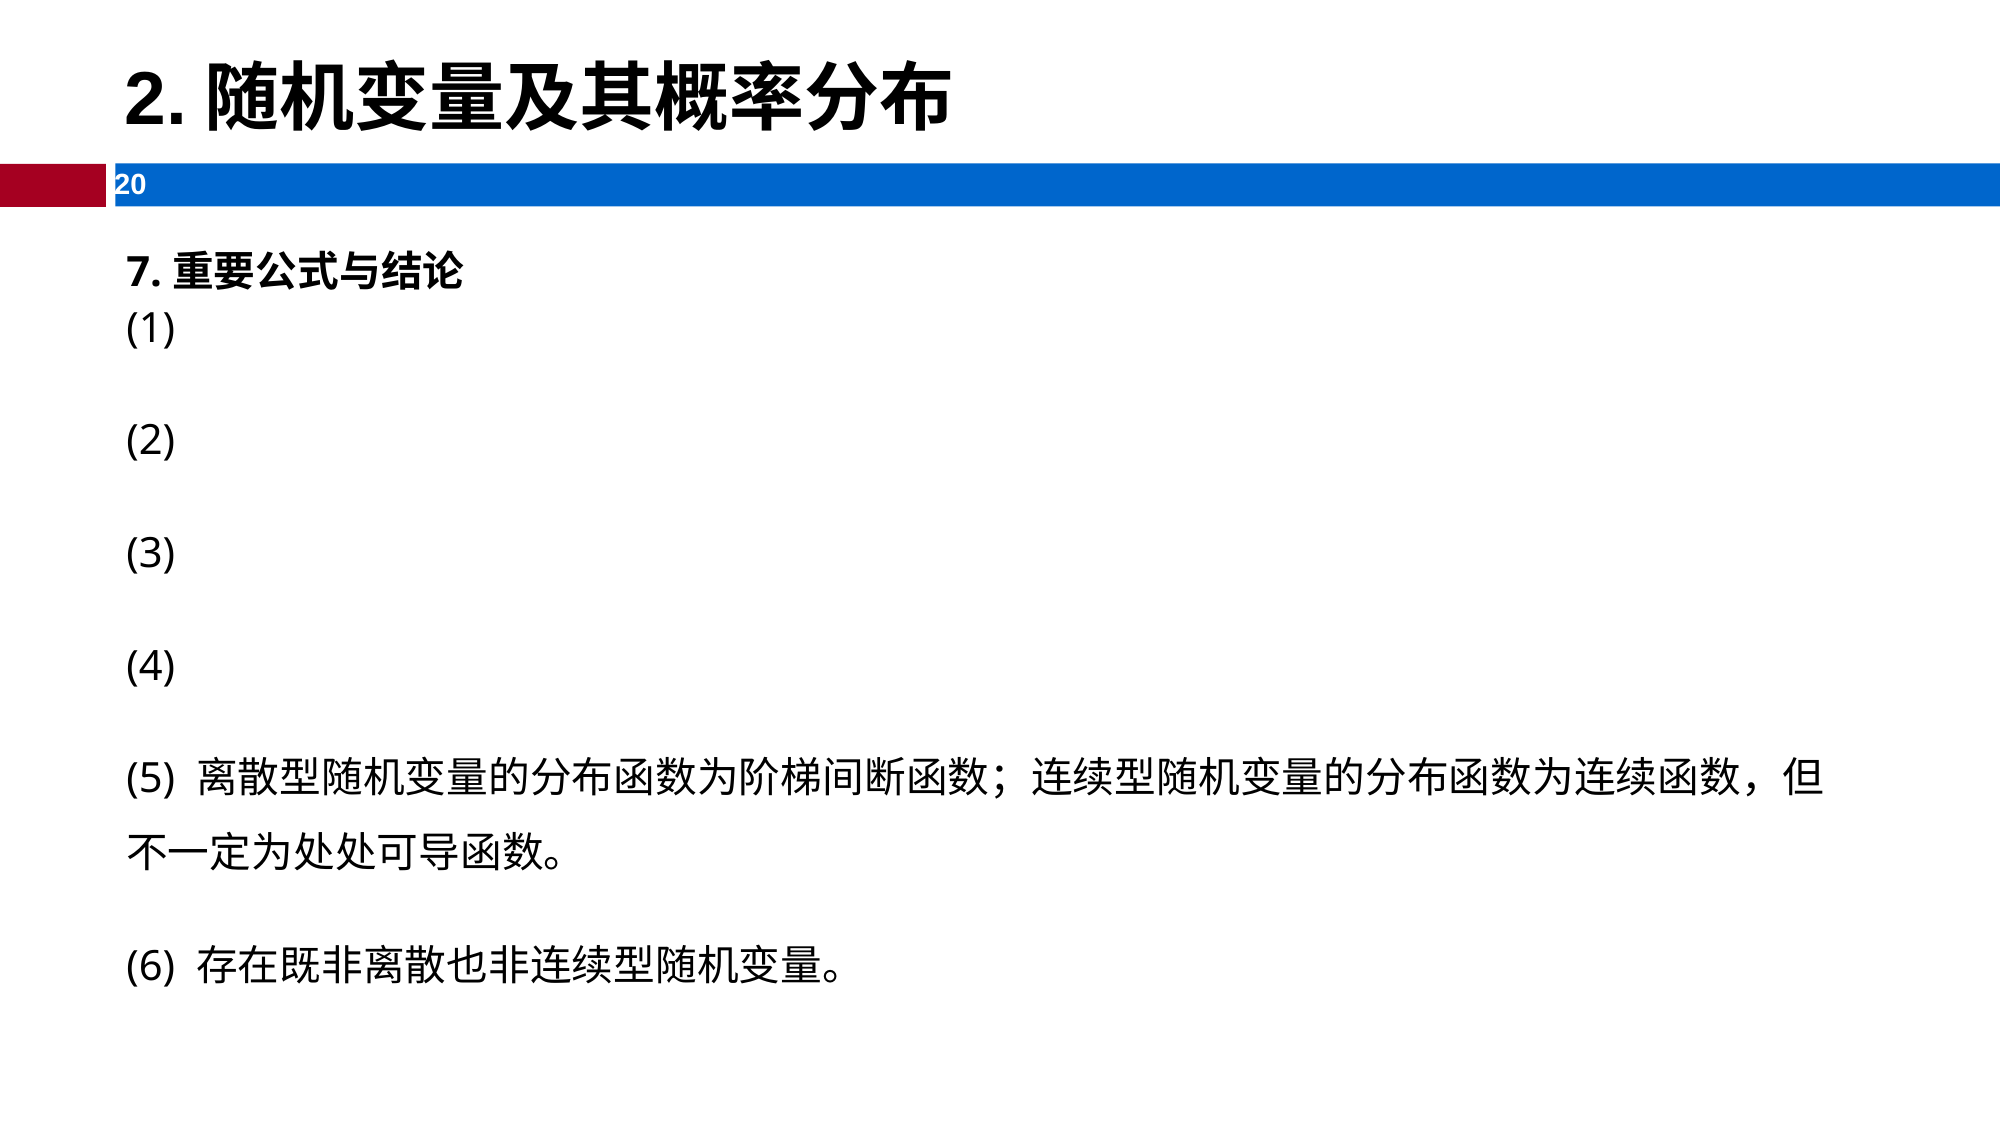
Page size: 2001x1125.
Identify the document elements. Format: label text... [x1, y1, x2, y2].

title 2.随机变量及其概率分布 [109, 38, 1000, 150]
text_box 7.重要公式与结论 [111, 212, 1902, 302]
